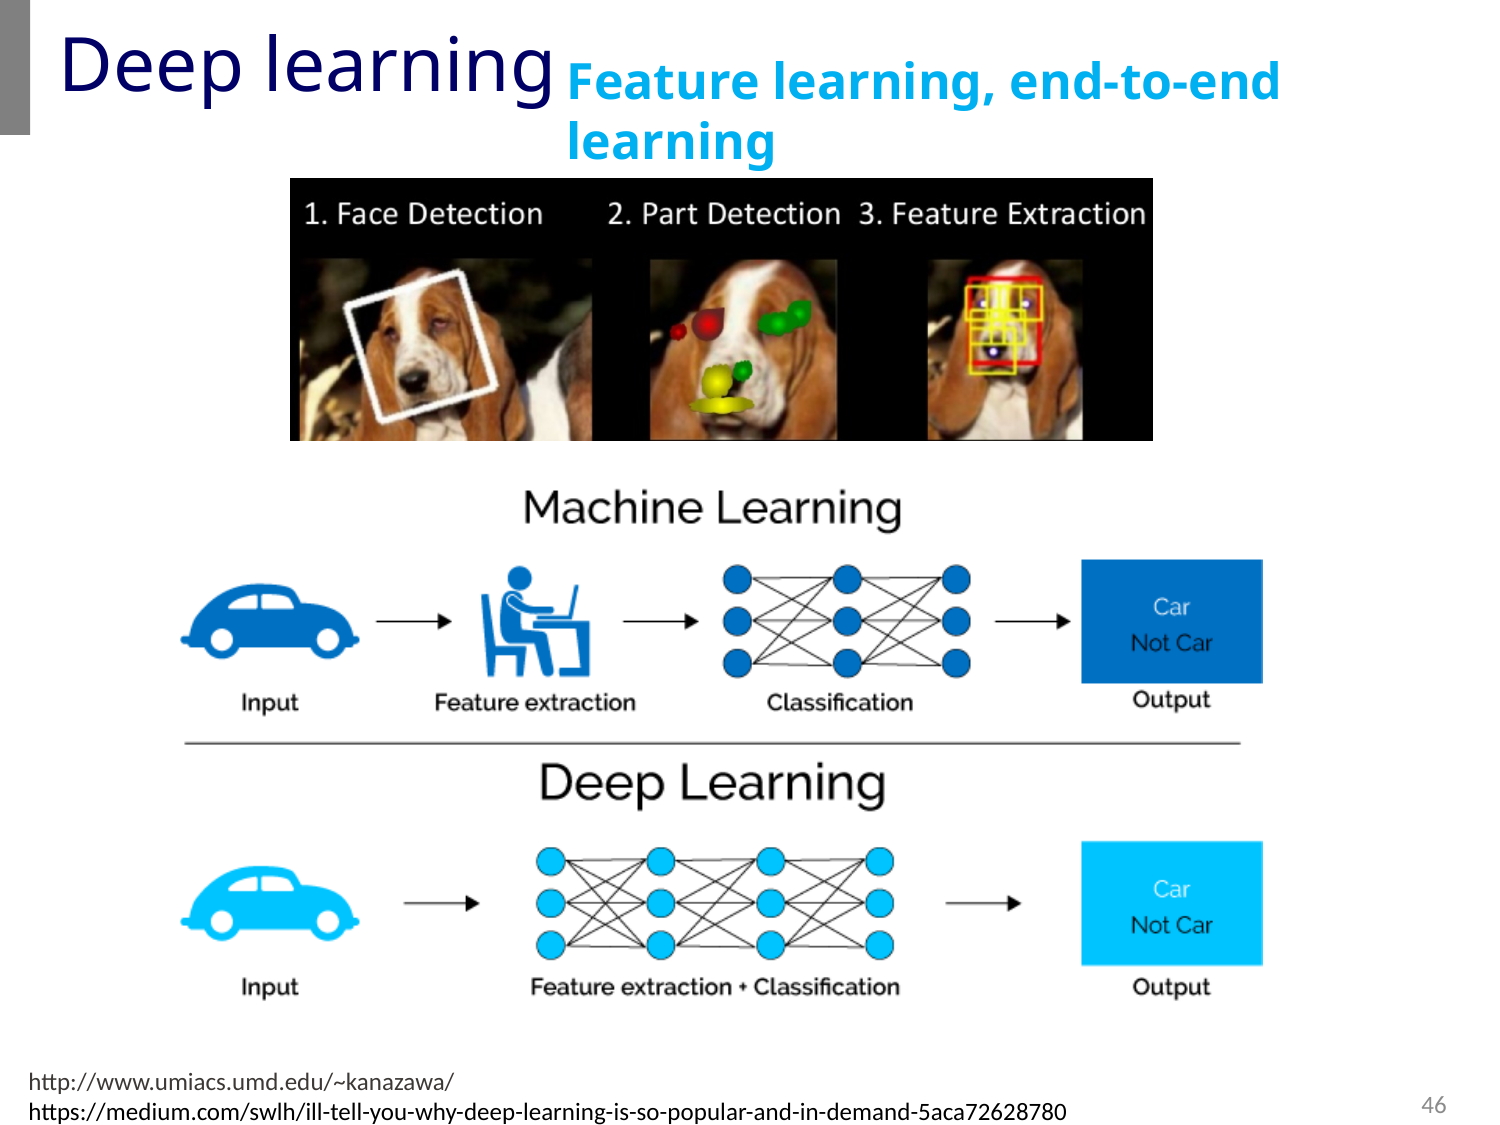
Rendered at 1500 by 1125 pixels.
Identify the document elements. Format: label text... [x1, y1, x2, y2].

title Deep learning [43, 0, 1464, 135]
text_box http://www.umiacs.umd.edu/~kanazawa/ [13, 1057, 764, 1103]
slide_number 46 [1124, 1081, 1462, 1125]
picture [179, 483, 1263, 1012]
picture [290, 178, 1153, 441]
text_box Feature learning, end-to-end learning [551, 42, 1464, 177]
text_box https://medium.com/swlh/ill-tell-you-why-deep-learning-is-so-popular-and-in-demand-5aca72628780 [13, 1087, 1144, 1125]
